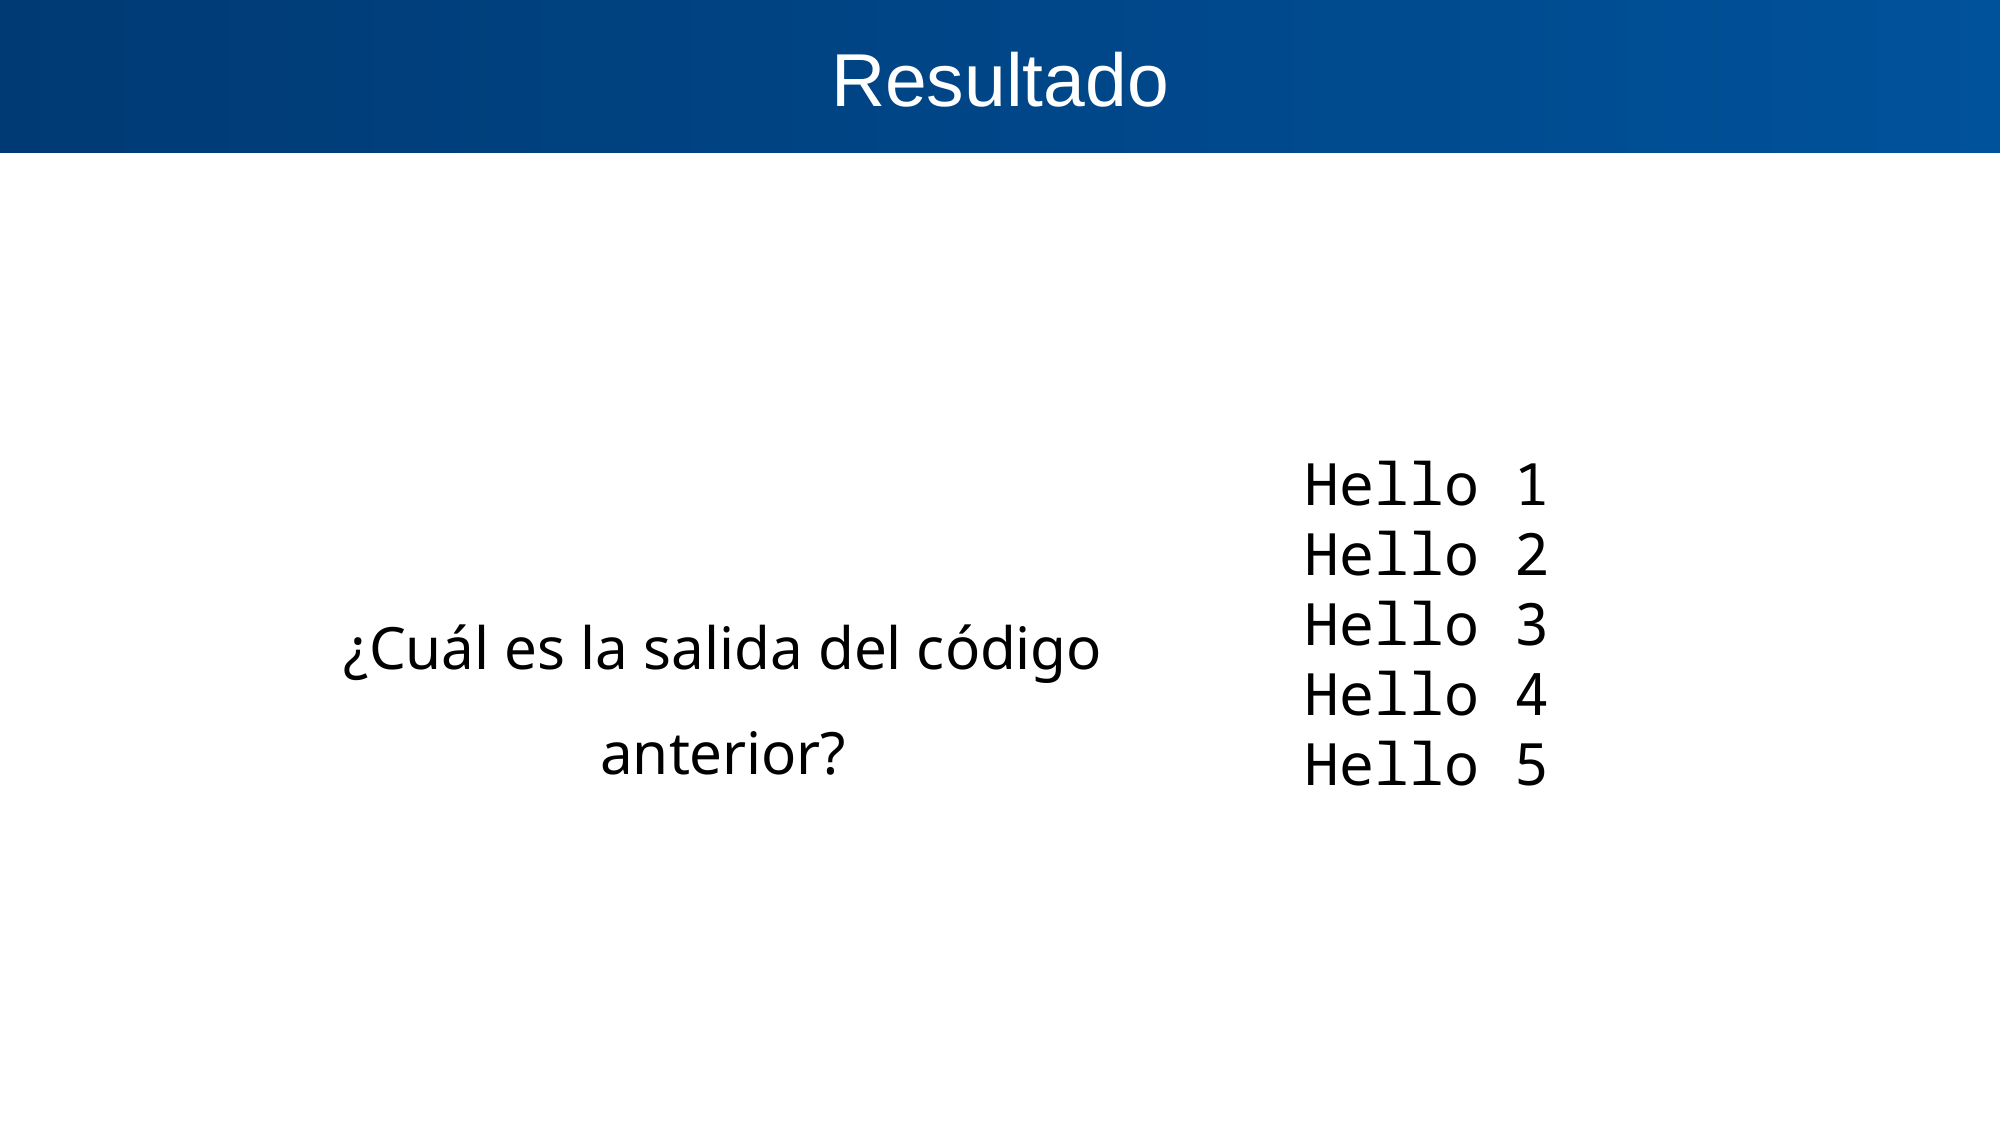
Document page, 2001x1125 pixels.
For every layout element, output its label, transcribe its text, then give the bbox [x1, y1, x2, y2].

text_box Hello 1 Hello 2 Hello 3 Hello 4 Hello 5 [1289, 440, 1565, 805]
text_box Resultado [0, 0, 2000, 154]
text_box ¿Cuál es la salida del código anterior? [265, 576, 1181, 787]
